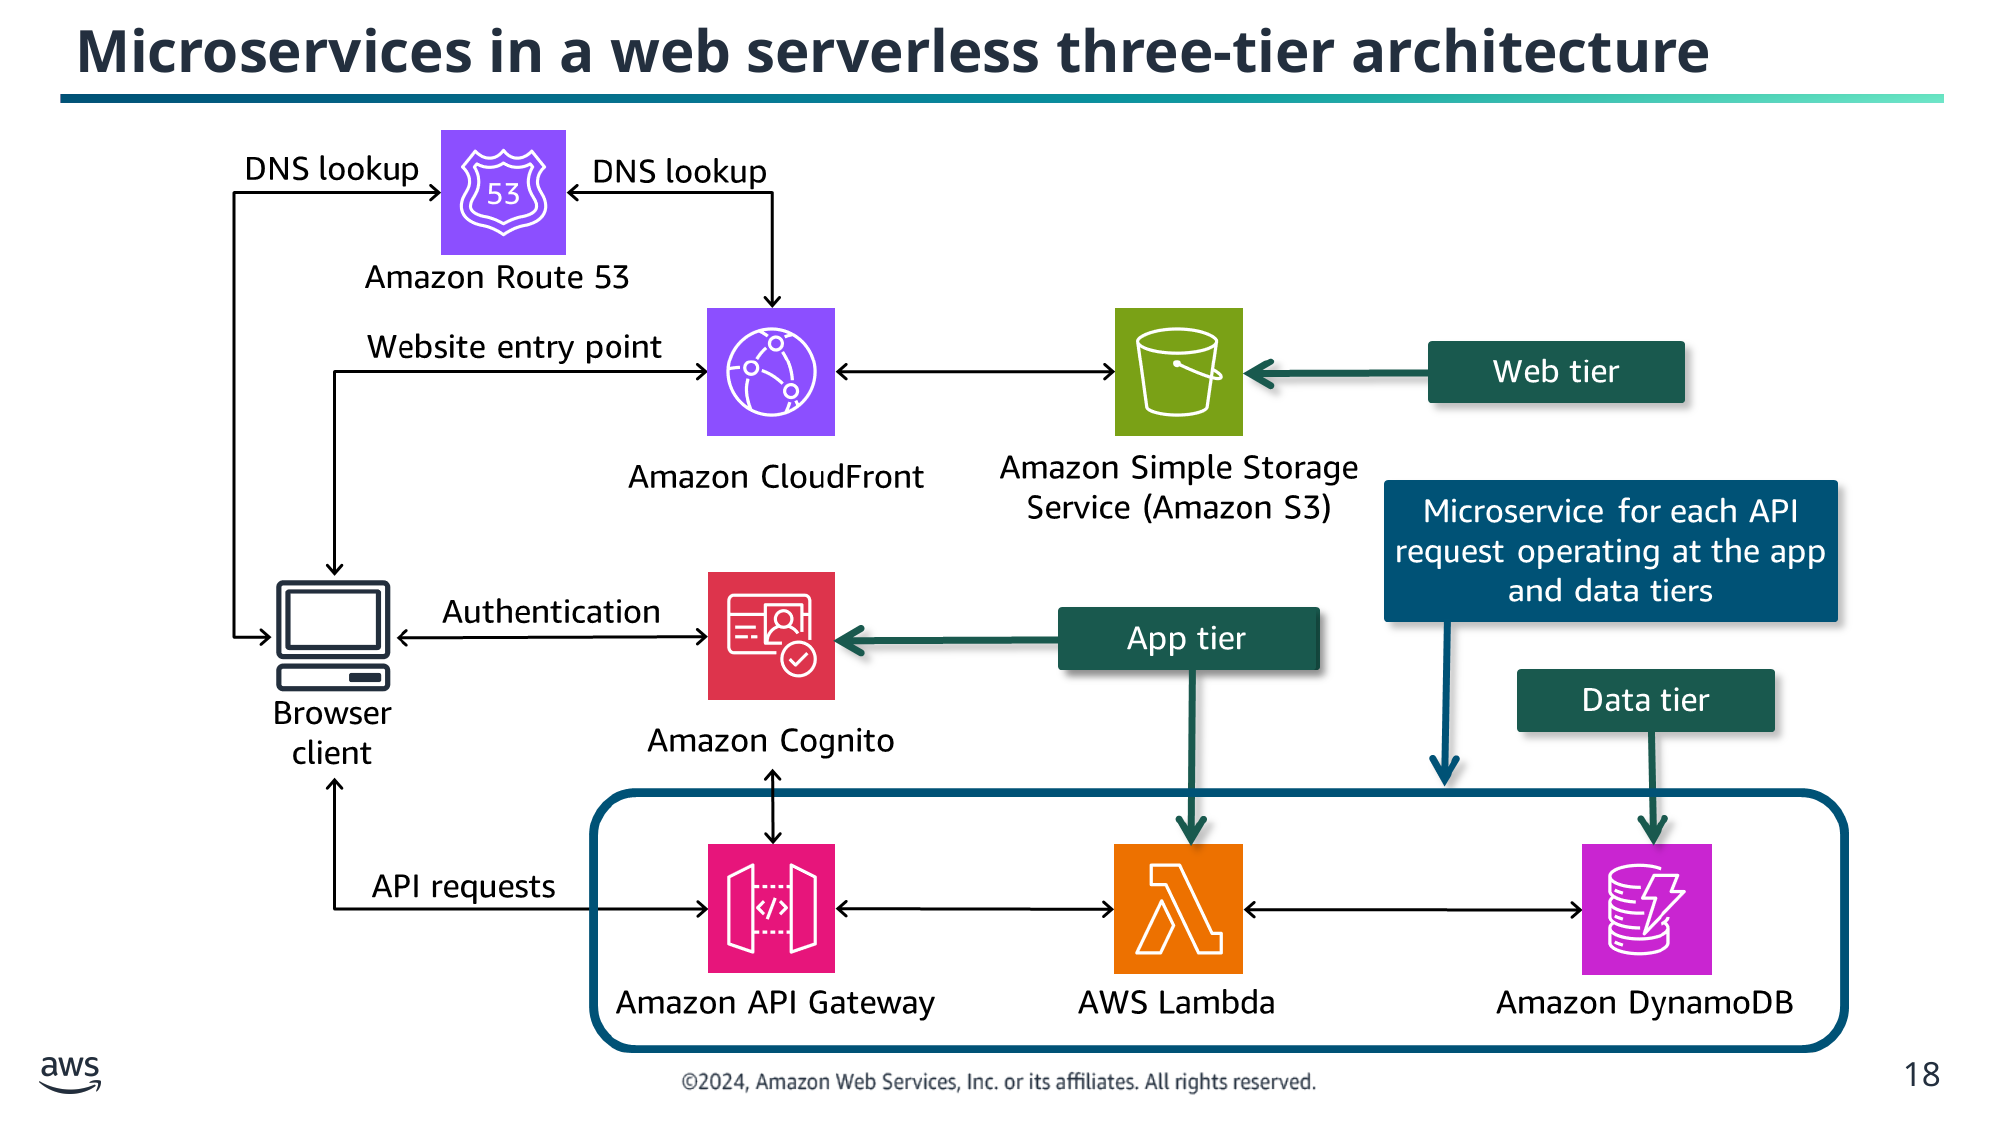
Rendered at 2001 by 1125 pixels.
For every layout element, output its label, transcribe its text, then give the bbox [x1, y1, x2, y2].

picture [191, 130, 1871, 1054]
slide_number ‹#› [1861, 1057, 1941, 1095]
picture [621, 1061, 1378, 1105]
picture [694, 94, 1944, 103]
picture [39, 1057, 101, 1094]
title Microservices in a web serverless three-tier architecture [60, 11, 1941, 97]
